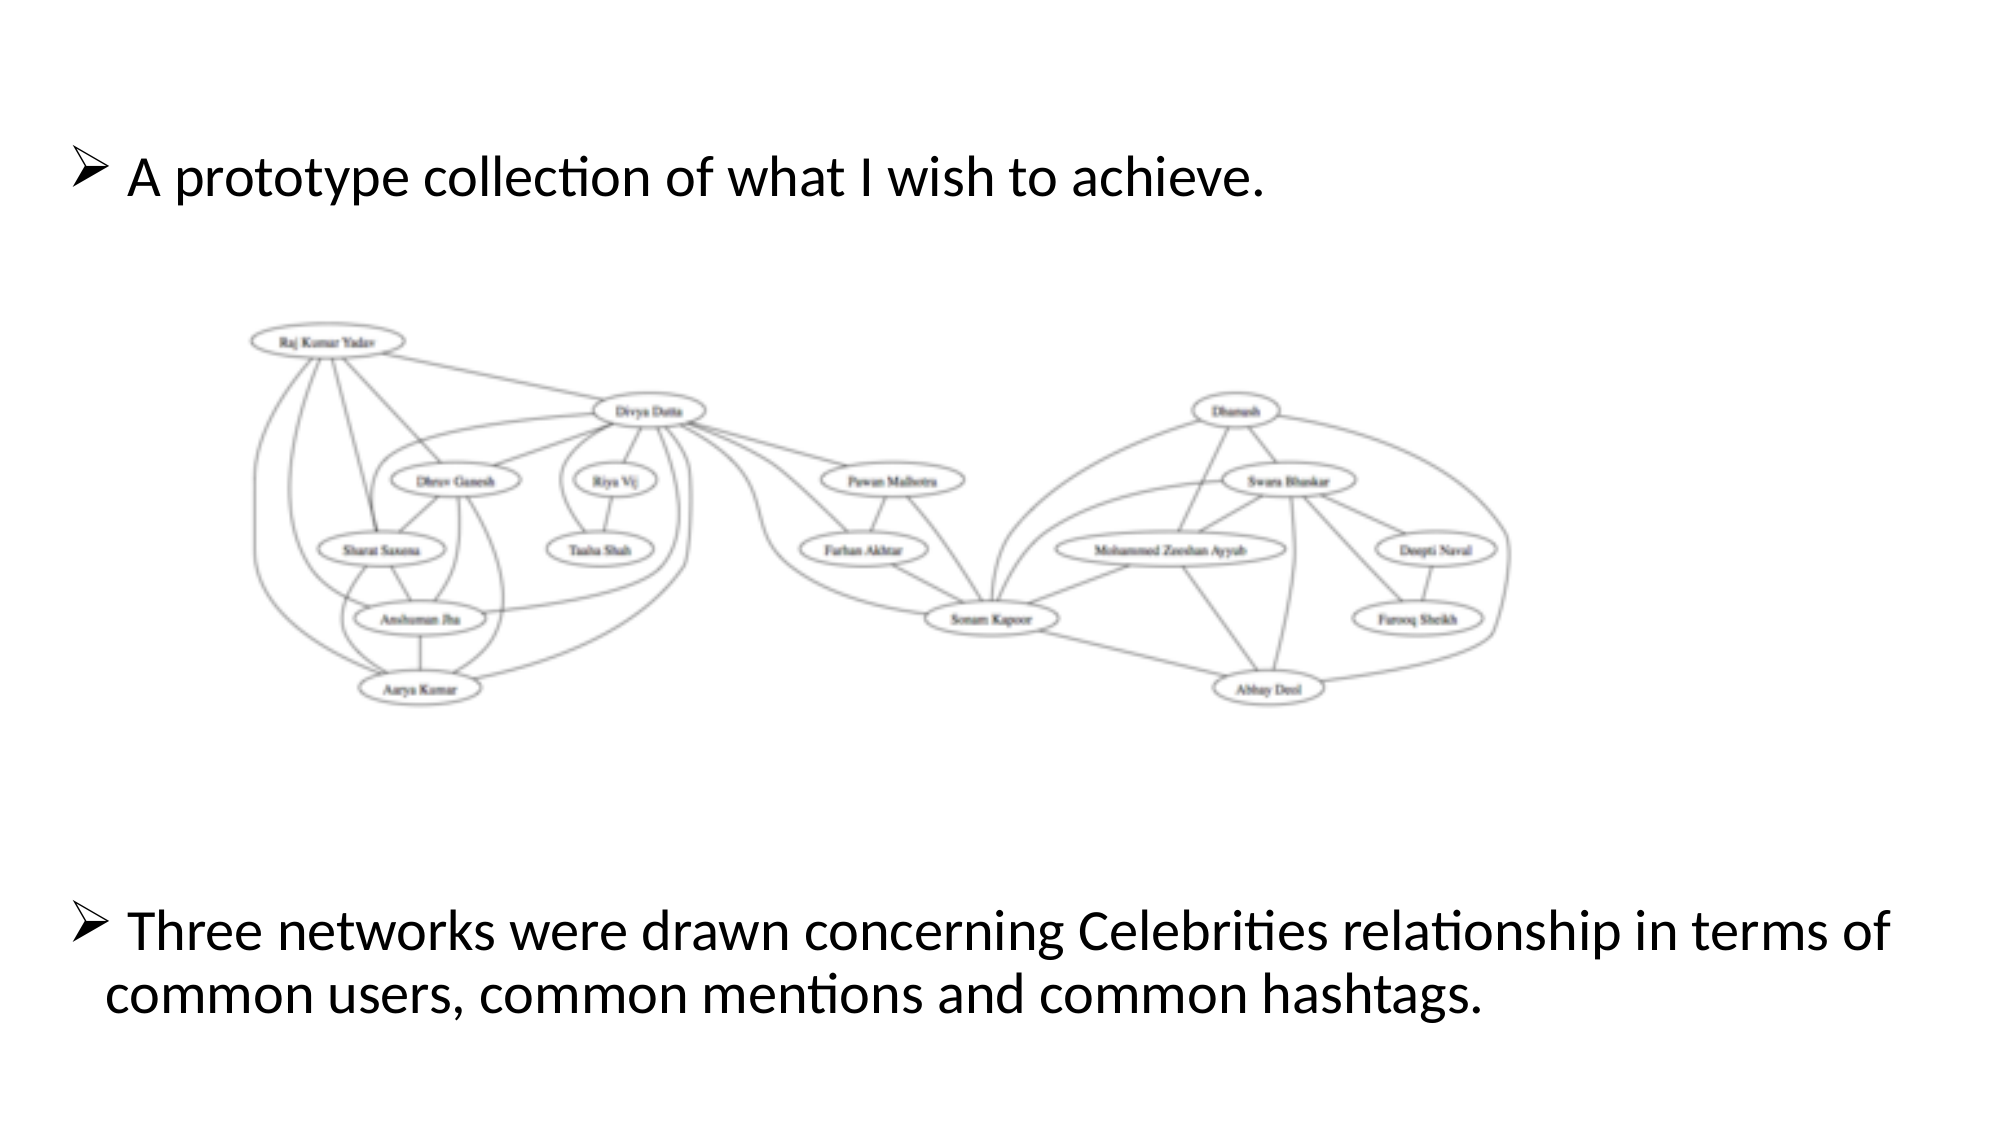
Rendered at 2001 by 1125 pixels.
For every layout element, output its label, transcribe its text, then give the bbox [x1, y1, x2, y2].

picture [244, 299, 1538, 740]
list A prototype collection of what I wish to achieve. Three networks were drawn concerning Celebrities relationship in terms of common users, common mentions and common hashtags. [52, 47, 1935, 1073]
